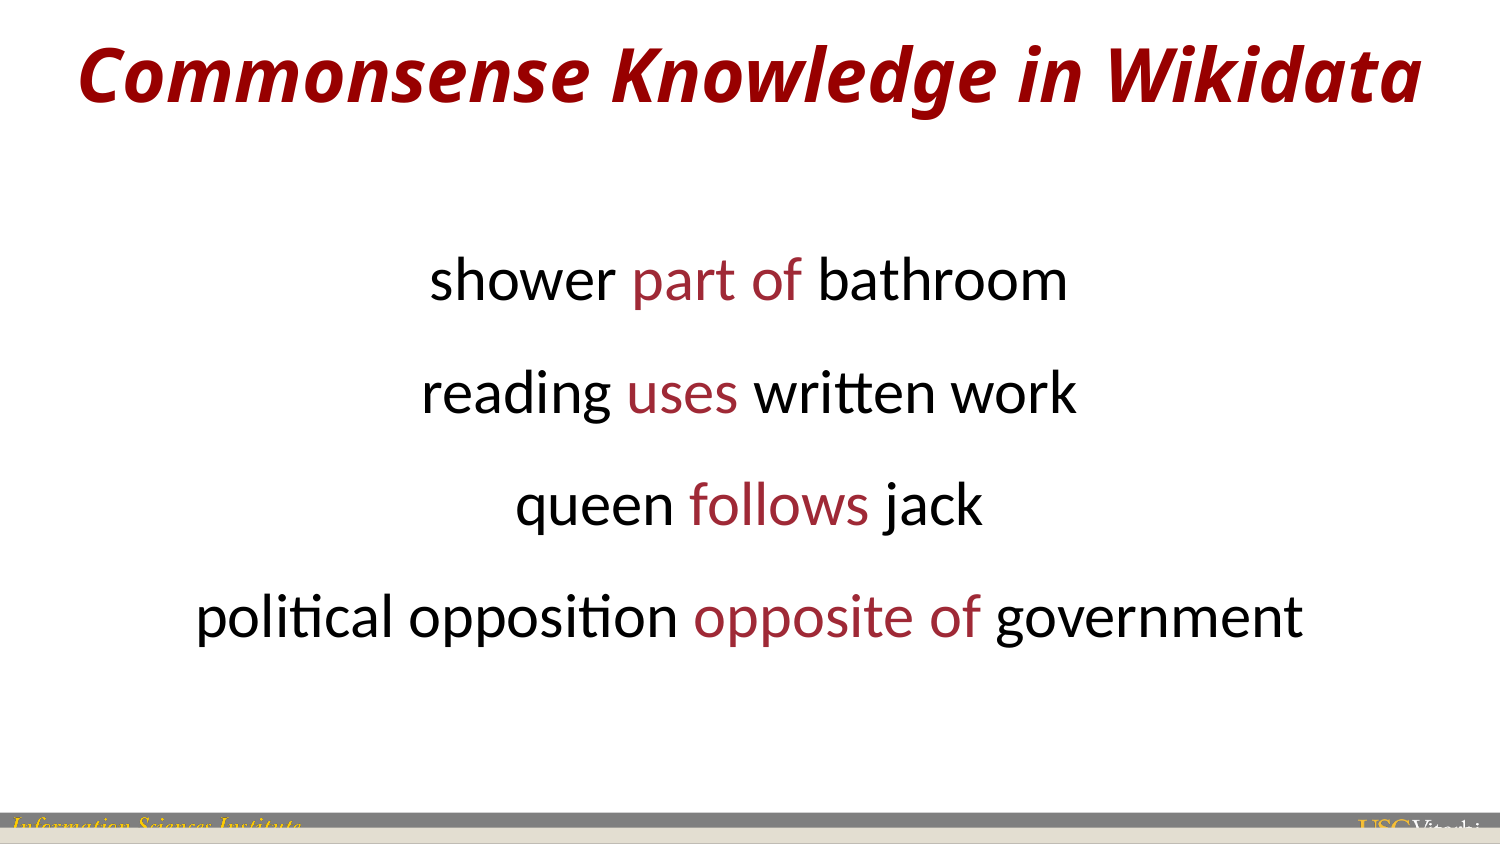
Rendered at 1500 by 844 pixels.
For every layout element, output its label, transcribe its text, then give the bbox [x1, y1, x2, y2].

text_box Commonsense Knowledge in Wikidata [0, 0, 1500, 146]
picture [1358, 819, 1495, 827]
picture [9, 817, 301, 827]
text_box shower part of bathroom reading uses written work queen follows jack political opposition opposite of government [0, 185, 1500, 693]
